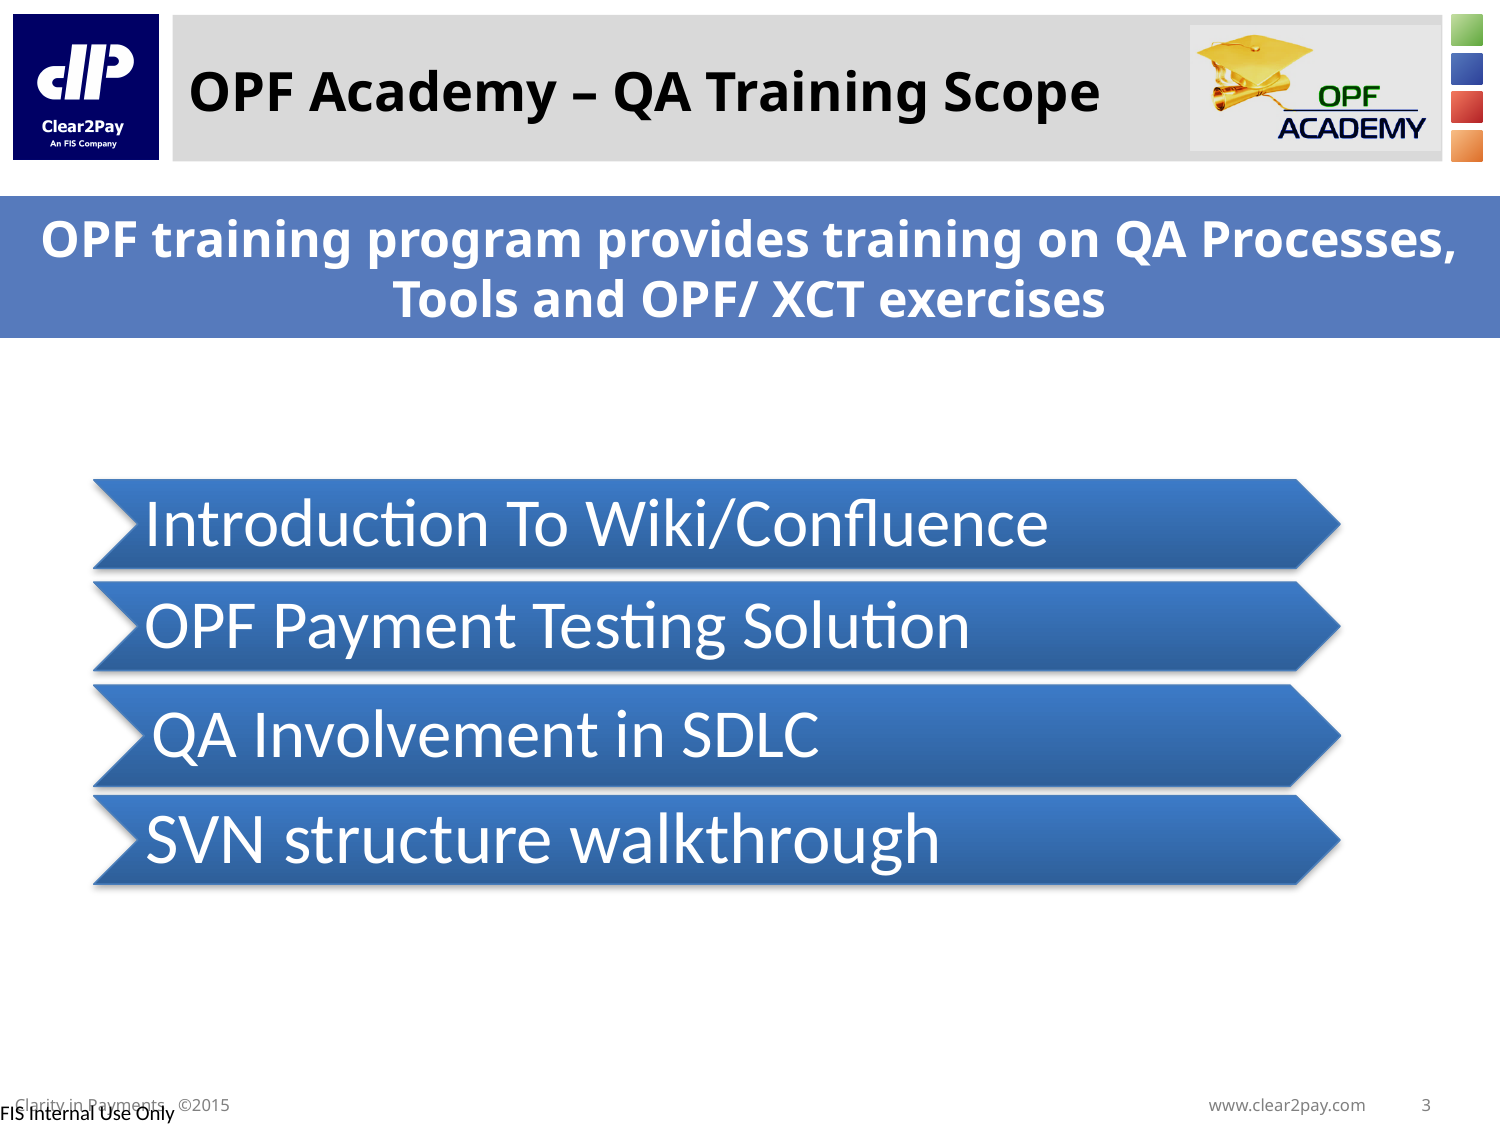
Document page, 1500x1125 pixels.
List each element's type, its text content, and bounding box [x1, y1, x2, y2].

picture [1190, 25, 1441, 151]
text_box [93, 243, 1341, 1107]
text_box OPF training program provides training on QA Processes, Tools and OPF/ XCT exercises [0, 196, 1500, 338]
picture [13, 14, 159, 160]
title OPF Academy – QA Training Scope [173, 25, 1189, 155]
